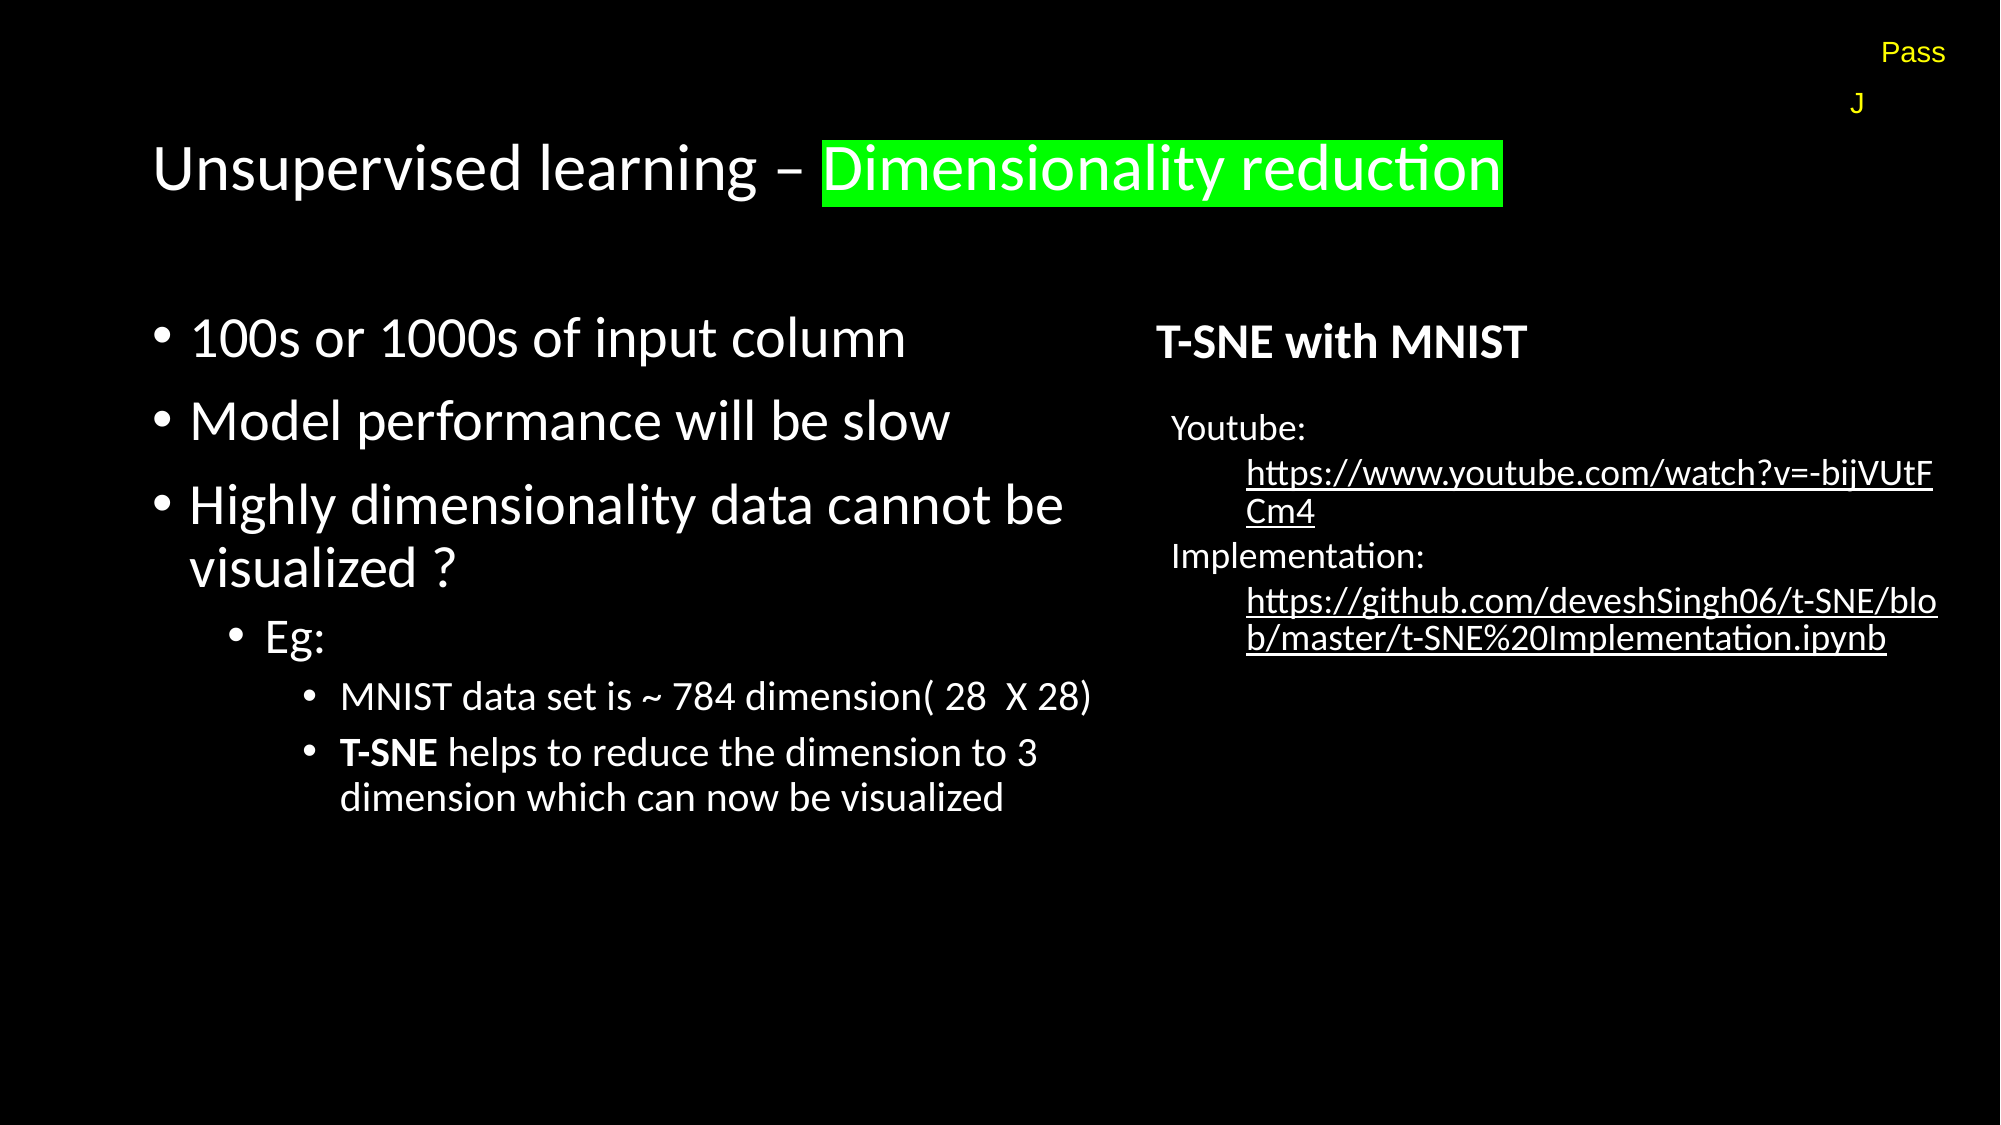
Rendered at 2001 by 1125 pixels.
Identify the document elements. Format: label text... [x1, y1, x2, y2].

text_box T-SNE with MNIST [1141, 234, 1592, 452]
list 100s or 1000s of input column Model performance will be slow Highly dimensionality data cannot be visualized ? Eg: MNIST data set is ~ 784 dimension( 28 X 28) T-SNE helps to reduce the dimension to 3 dimension which can now be visualized [137, 299, 1172, 1081]
text_box Pass [1866, 26, 1962, 76]
text_box J [1835, 76, 1880, 127]
title Unsupervised learning – Dimensionality reduction [137, 59, 1863, 278]
text_box Youtube: https://www.youtube.com/watch?v=-bijVUtFCm4 Implementation: https://github.com/deveshSingh06/t-SNE/blob/master/t-SNE%20Implementation.ipynb [1156, 395, 1956, 591]
